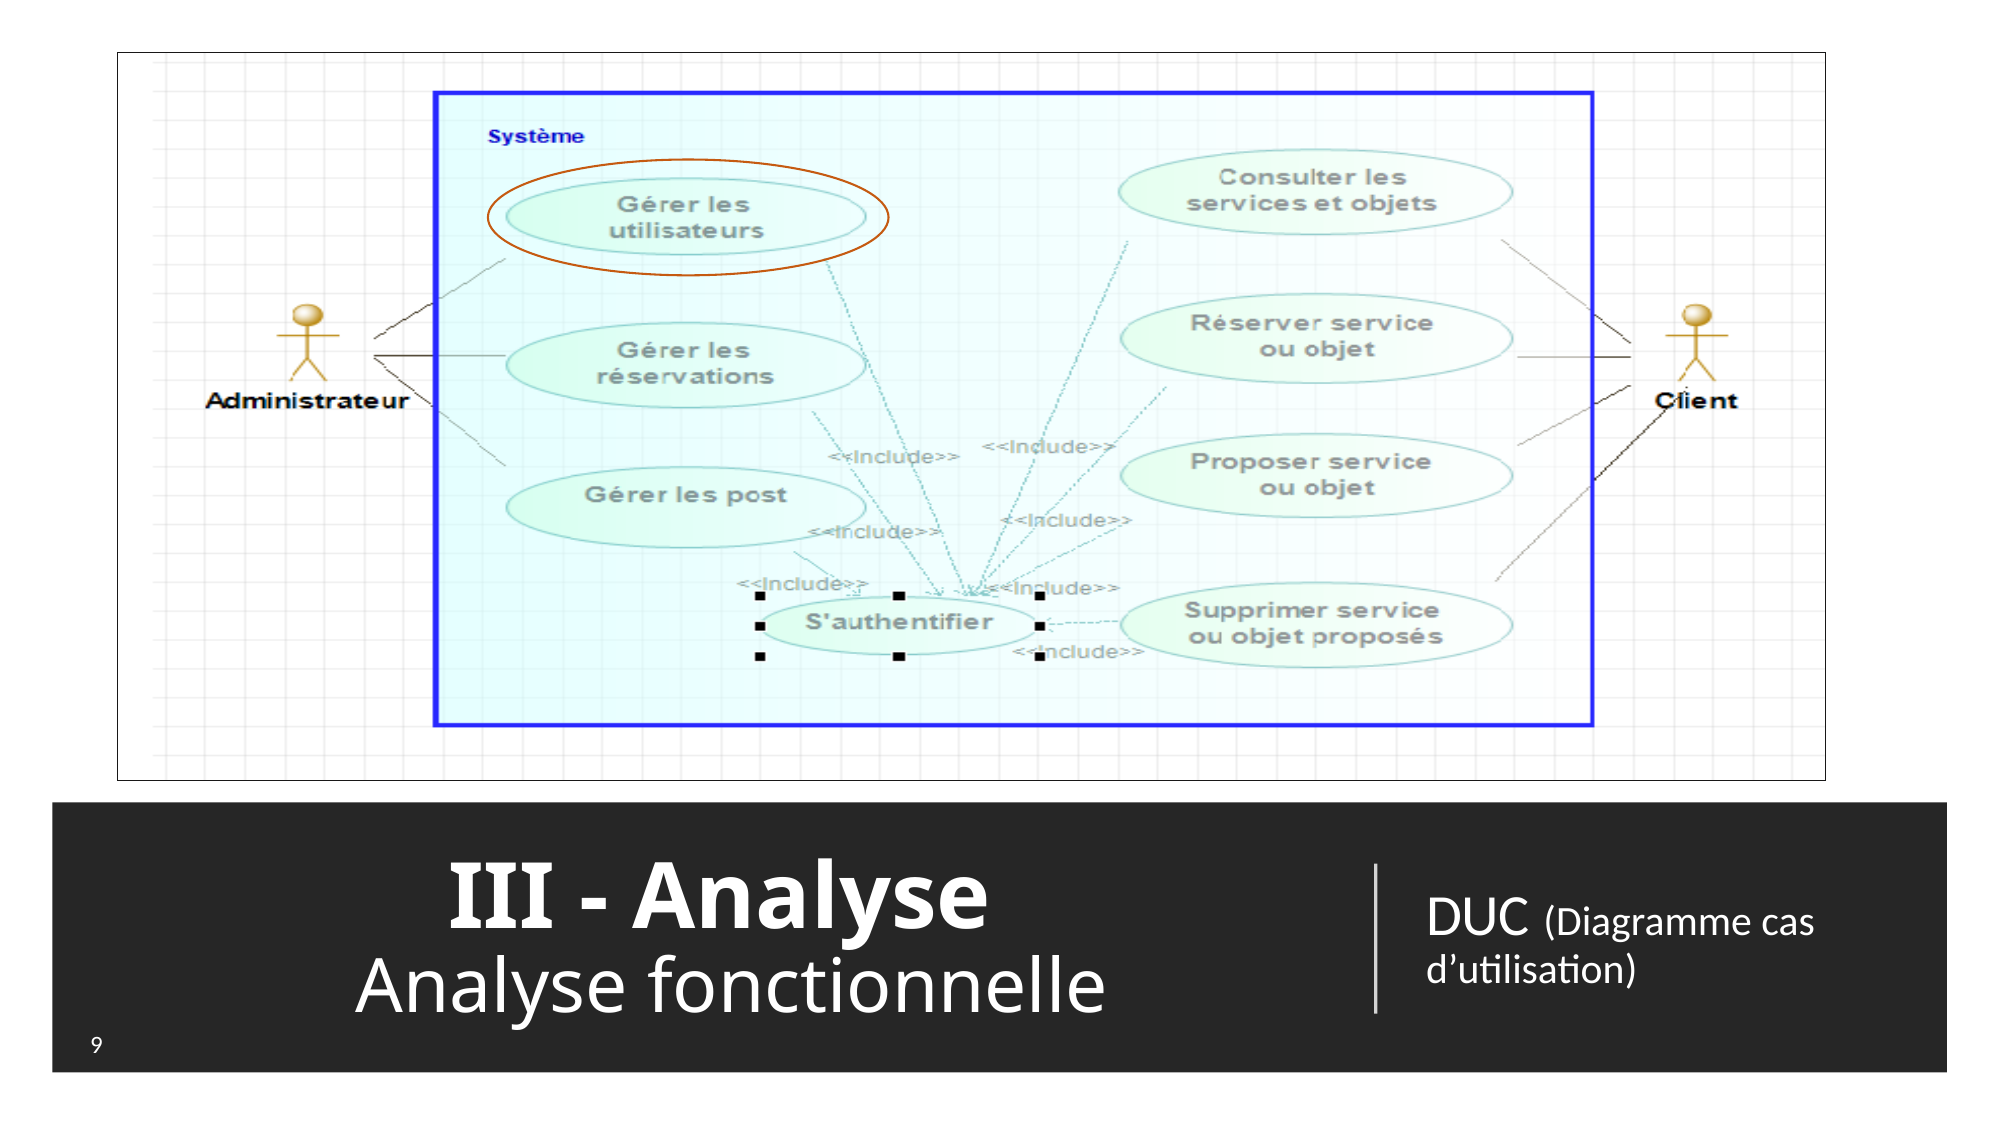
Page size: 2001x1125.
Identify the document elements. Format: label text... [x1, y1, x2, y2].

slide_number 9 [53, 1013, 118, 1074]
text_box [51, 801, 1948, 1073]
title III - Analyse Analyse fonctionnelle [117, 835, 1346, 1043]
picture [117, 52, 1826, 781]
list DUC (Diagramme cas d’utilisation) [1411, 835, 1883, 1043]
